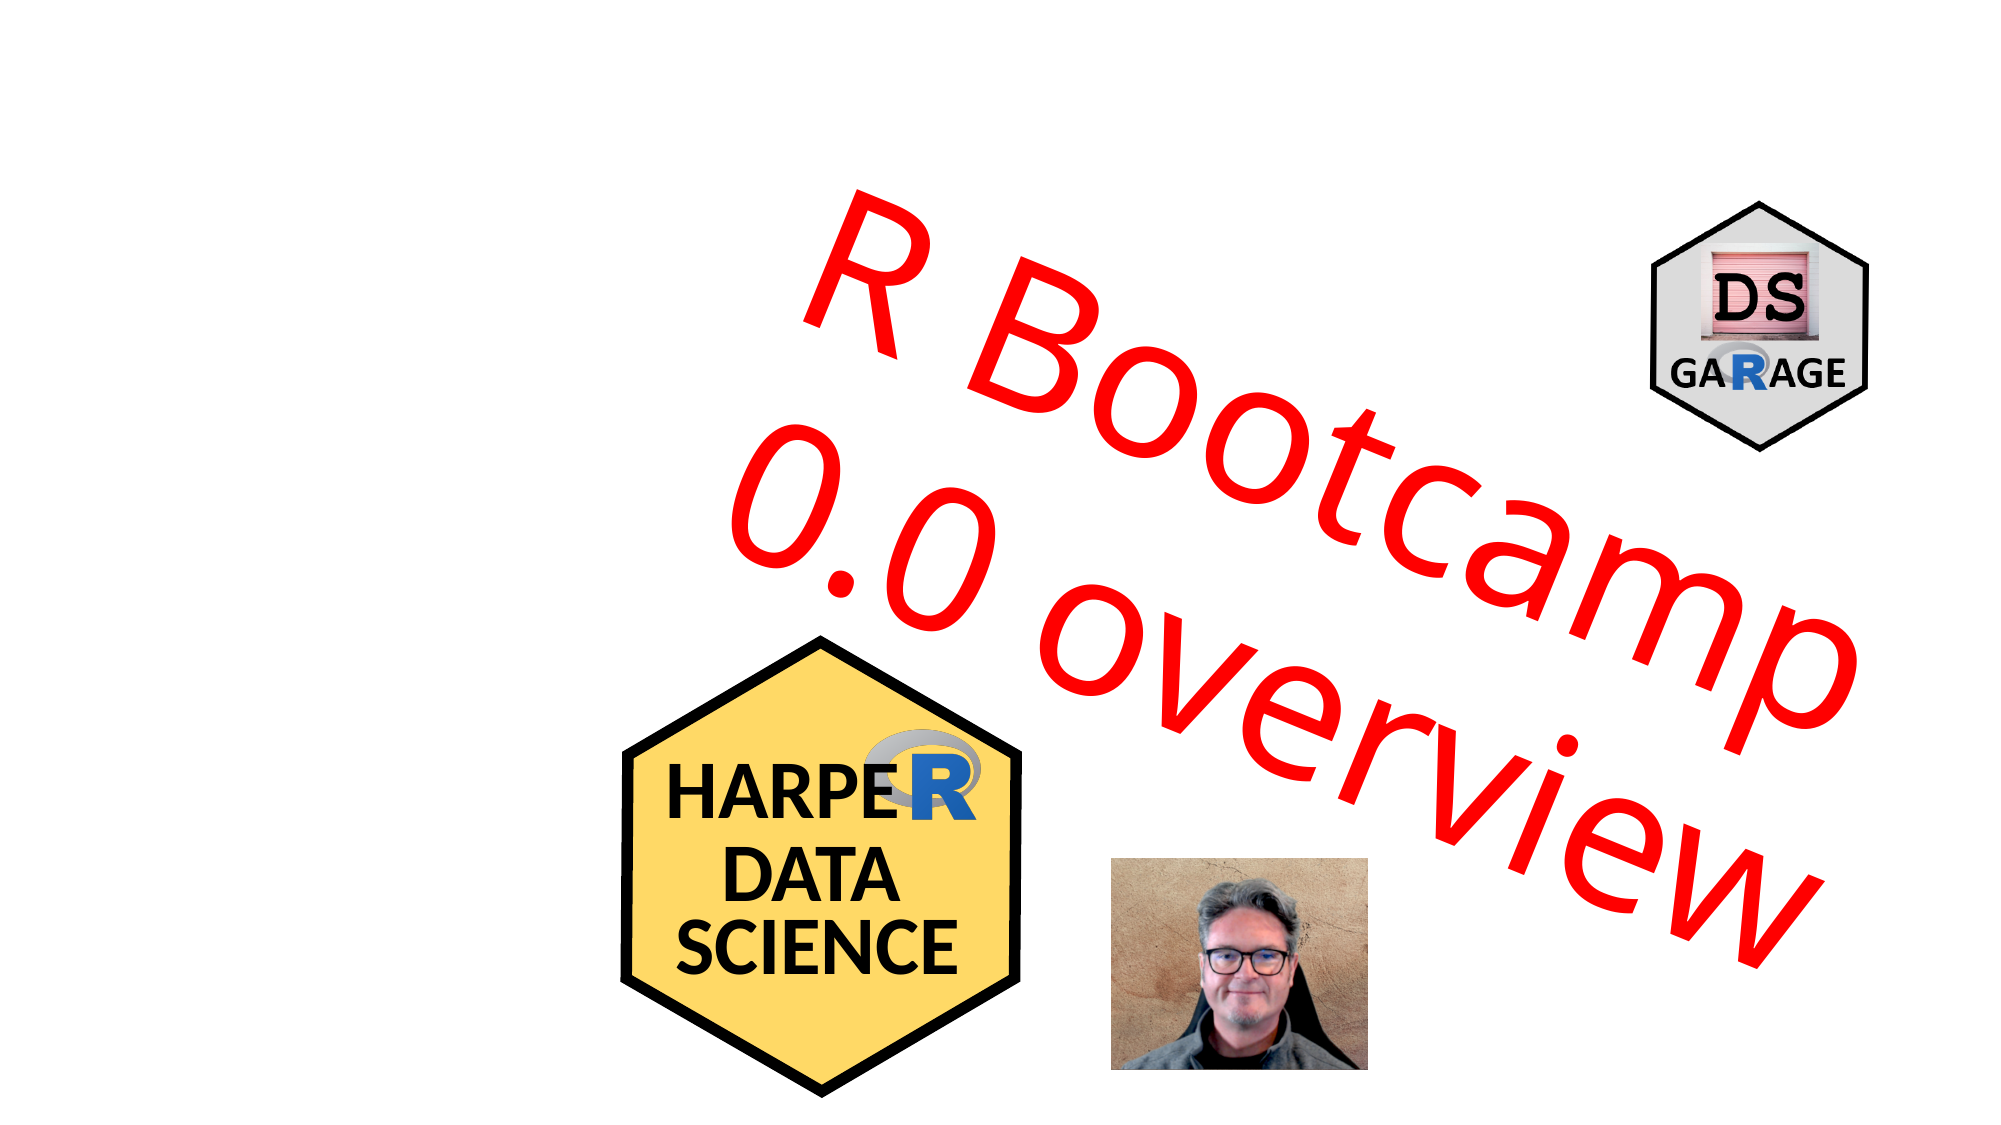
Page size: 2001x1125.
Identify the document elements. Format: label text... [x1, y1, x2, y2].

picture [1111, 858, 1368, 1070]
text_box R Bootcamp 0.0 overview [663, 116, 1981, 1036]
picture [1644, 197, 1875, 456]
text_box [597, 672, 1045, 1062]
